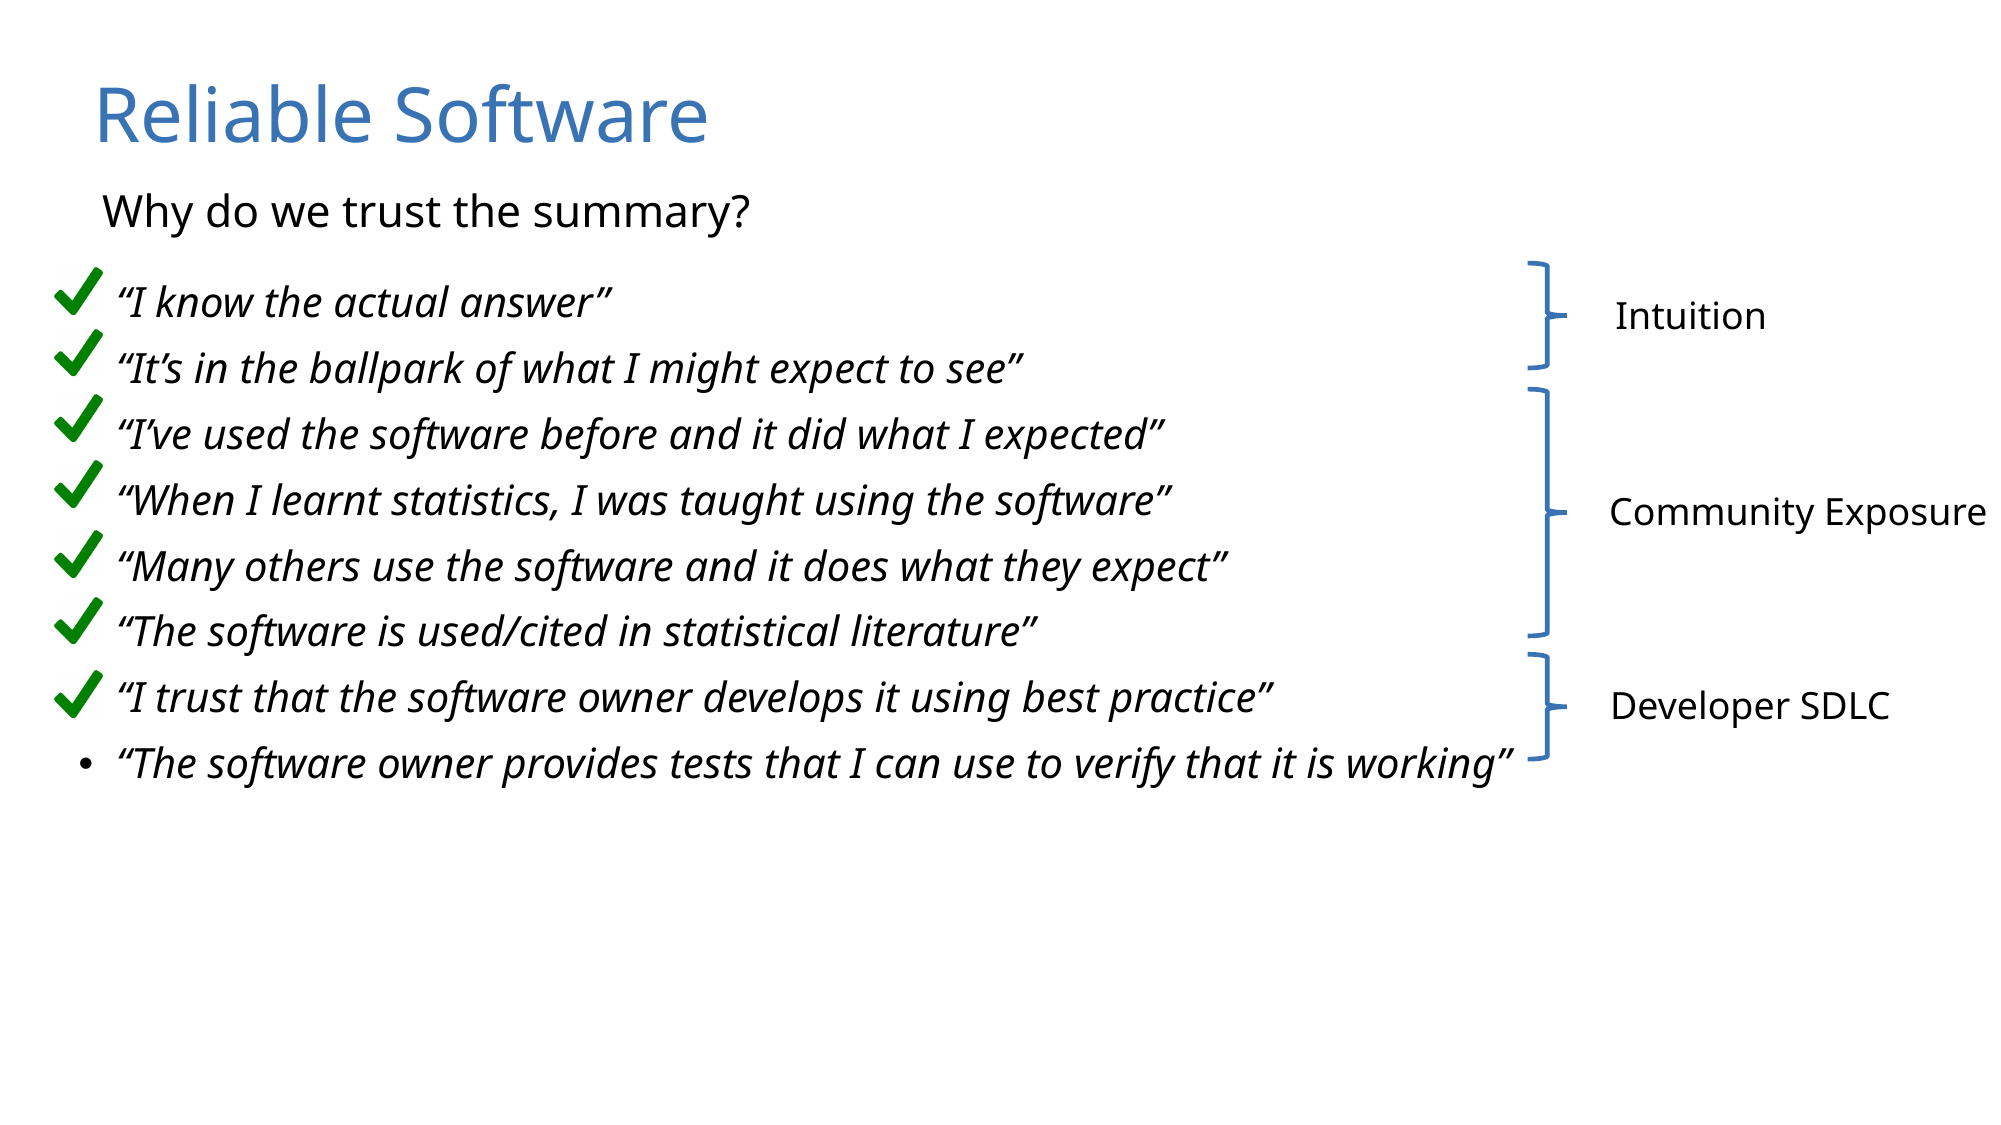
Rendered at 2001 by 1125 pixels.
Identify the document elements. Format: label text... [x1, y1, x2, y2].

text_box [1527, 262, 1567, 369]
picture [53, 596, 103, 645]
picture [53, 393, 103, 443]
text_box [1527, 388, 1567, 637]
text_box Intuition [1600, 284, 1782, 345]
text_box Developer SDLC [1595, 674, 1906, 735]
text_box Community Exposure [1594, 480, 2000, 540]
picture [53, 459, 103, 509]
list Why do we trust the summary? [78, 175, 1821, 236]
text_box [1527, 653, 1567, 760]
picture [54, 266, 103, 316]
picture [53, 669, 103, 719]
title Reliable Software [78, 68, 1821, 167]
list “I know the actual answer” “It’s in the ballpark of what I might expect to see” “I’ve used the software before and it did what I expected” “When I learnt statistics, I was taught using the software” “Many others use the software and it does what they expect” “The software is used/cited in statistical literature” “I trust that the software owner develops it using best practice” “The software owner provides tests that I can use to verify that it is working” [78, 274, 1921, 946]
picture [54, 328, 103, 377]
picture [53, 529, 103, 579]
